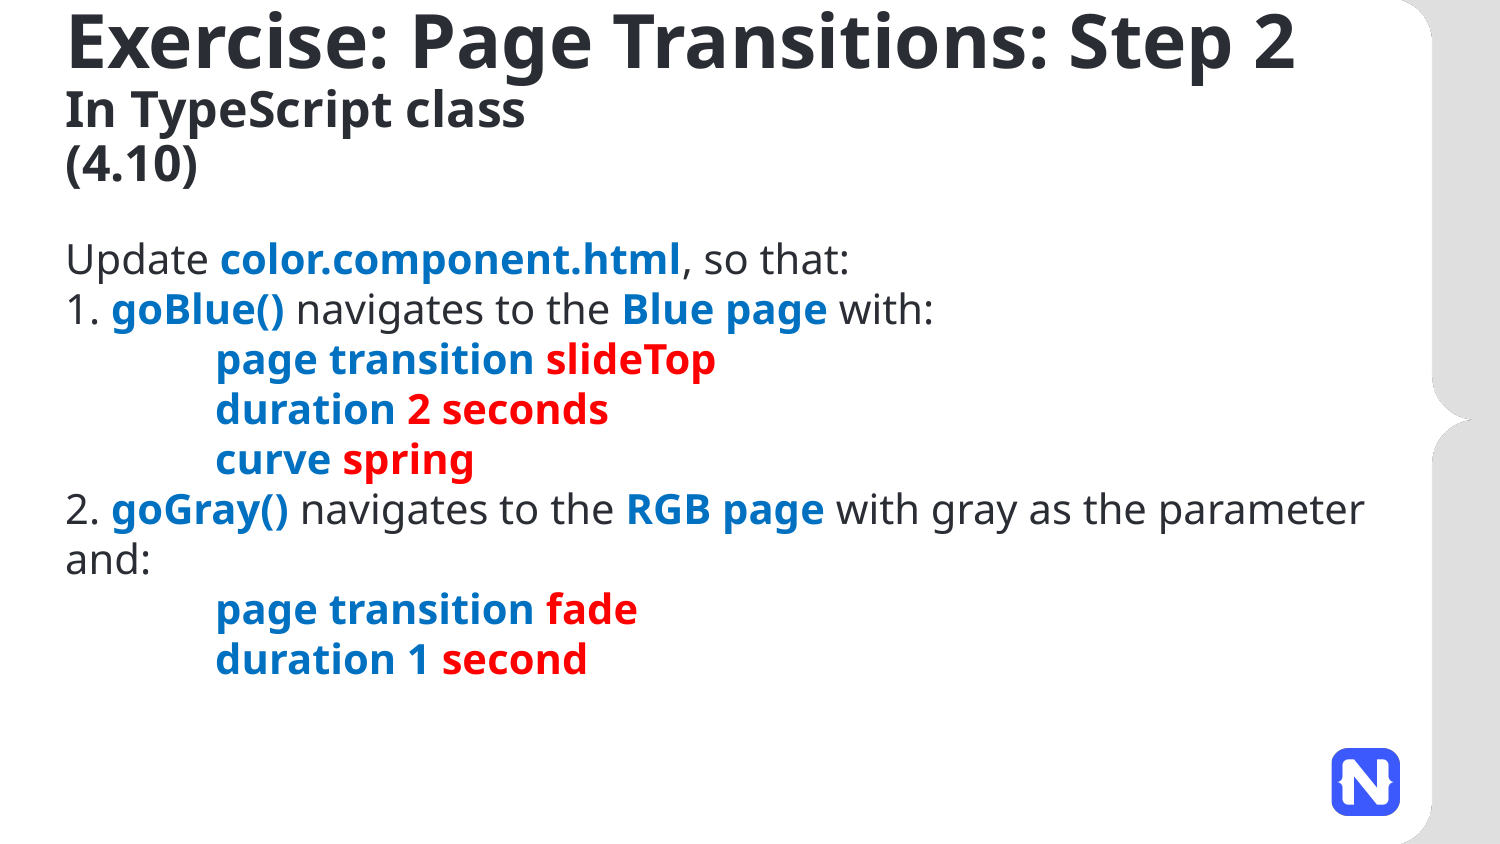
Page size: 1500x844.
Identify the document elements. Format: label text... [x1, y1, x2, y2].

picture [1331, 0, 1500, 844]
list Update color.component.html, so that: 1. goBlue() navigates to the Blue page with: page transition slideTop duration 2 seconds curve spring 2. goGray() navigates to the RGB page with gray as the parameter and: page transition fade duration 1 second [53, 221, 1417, 658]
title Exercise: Page Transitions: Step 2 In TypeScript class (4.10) [53, 64, 1449, 132]
